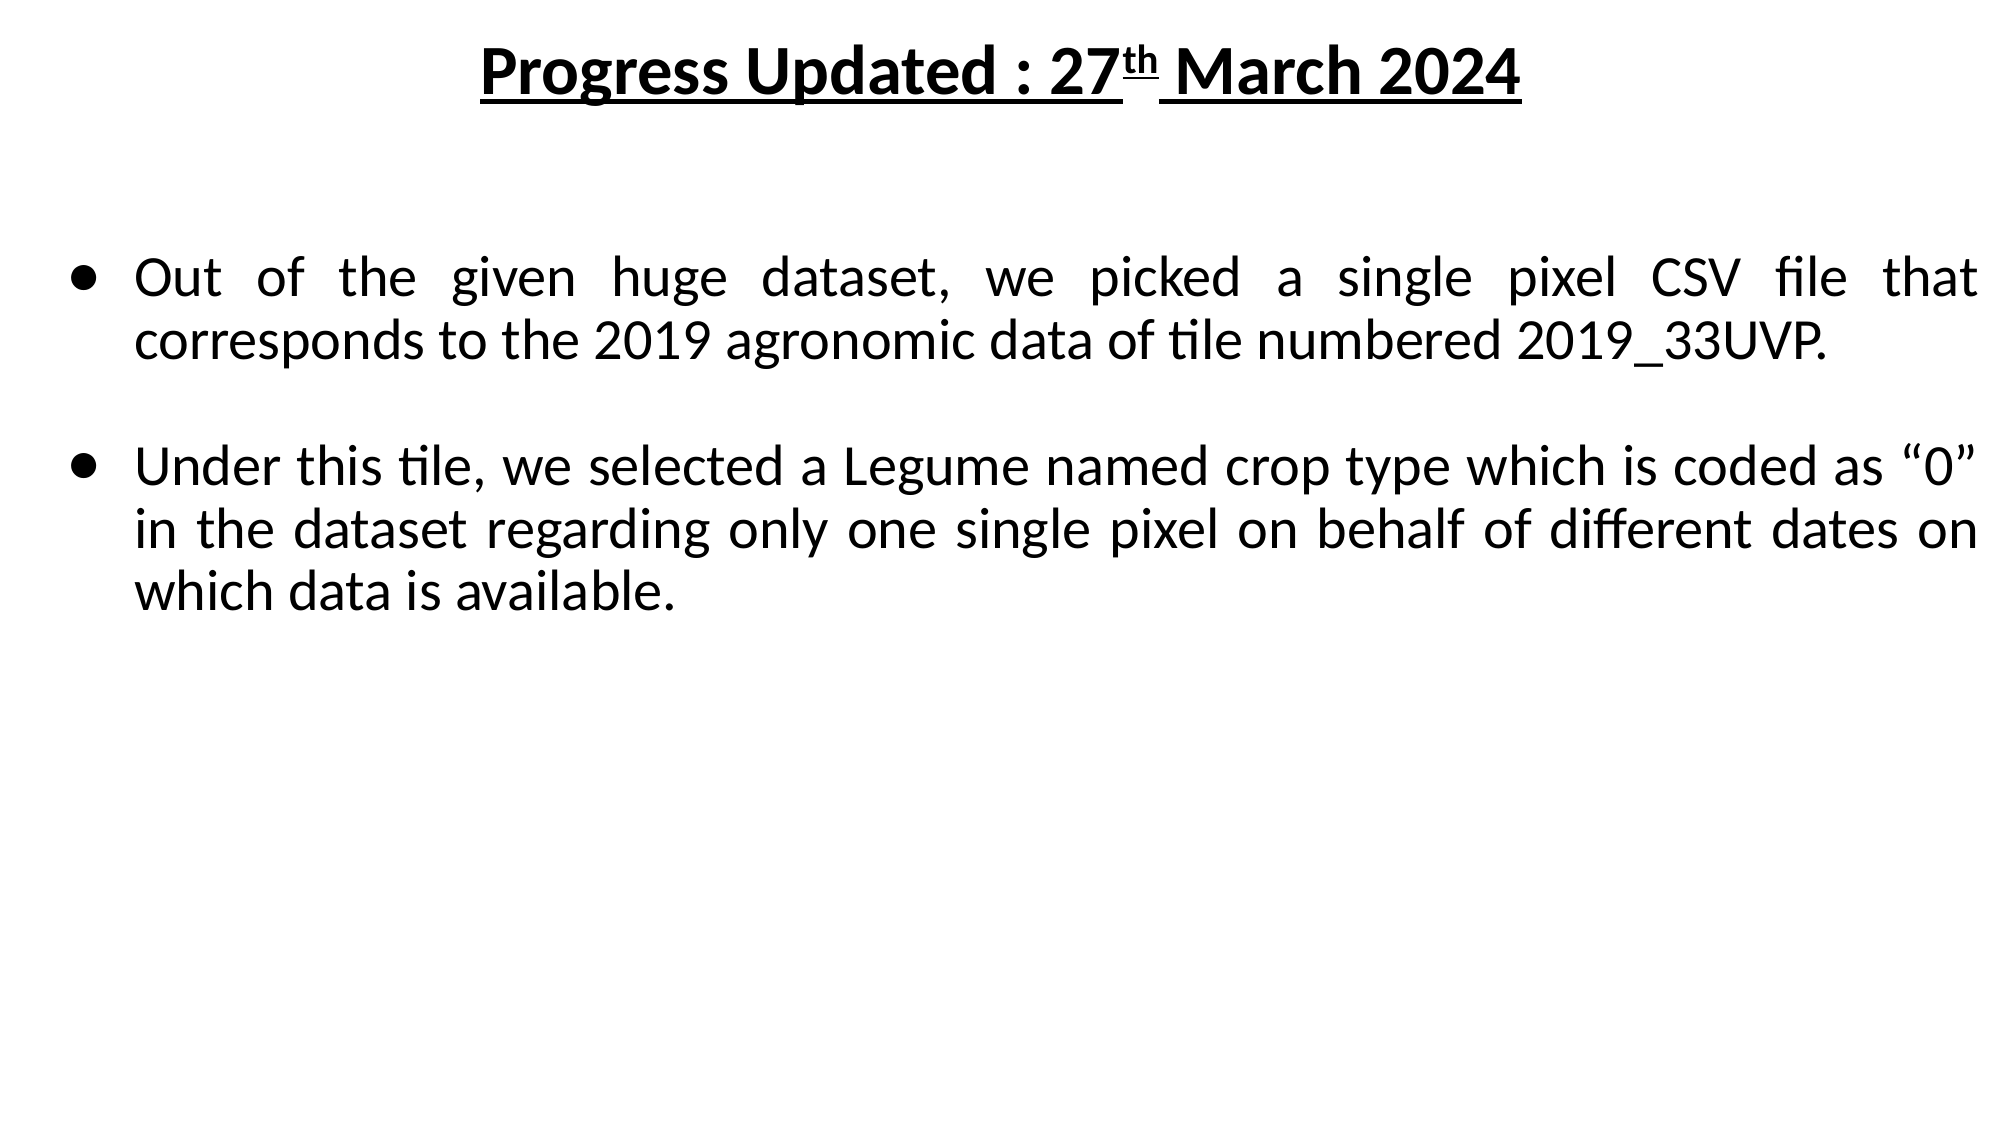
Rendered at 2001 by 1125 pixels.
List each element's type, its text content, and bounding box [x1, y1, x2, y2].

title Progress Updated : 27th March 2024 [14, 13, 1989, 131]
list Out of the given huge dataset, we picked a single pixel CSV file that corresponds to the 2019 agronomic data of tile numbered 2019_33UVP. Under this tile, we selected a Legume named crop type which is coded as “0” in the dataset regarding only one single pixel on behalf of different dates on which data is available. [14, 226, 2000, 1079]
